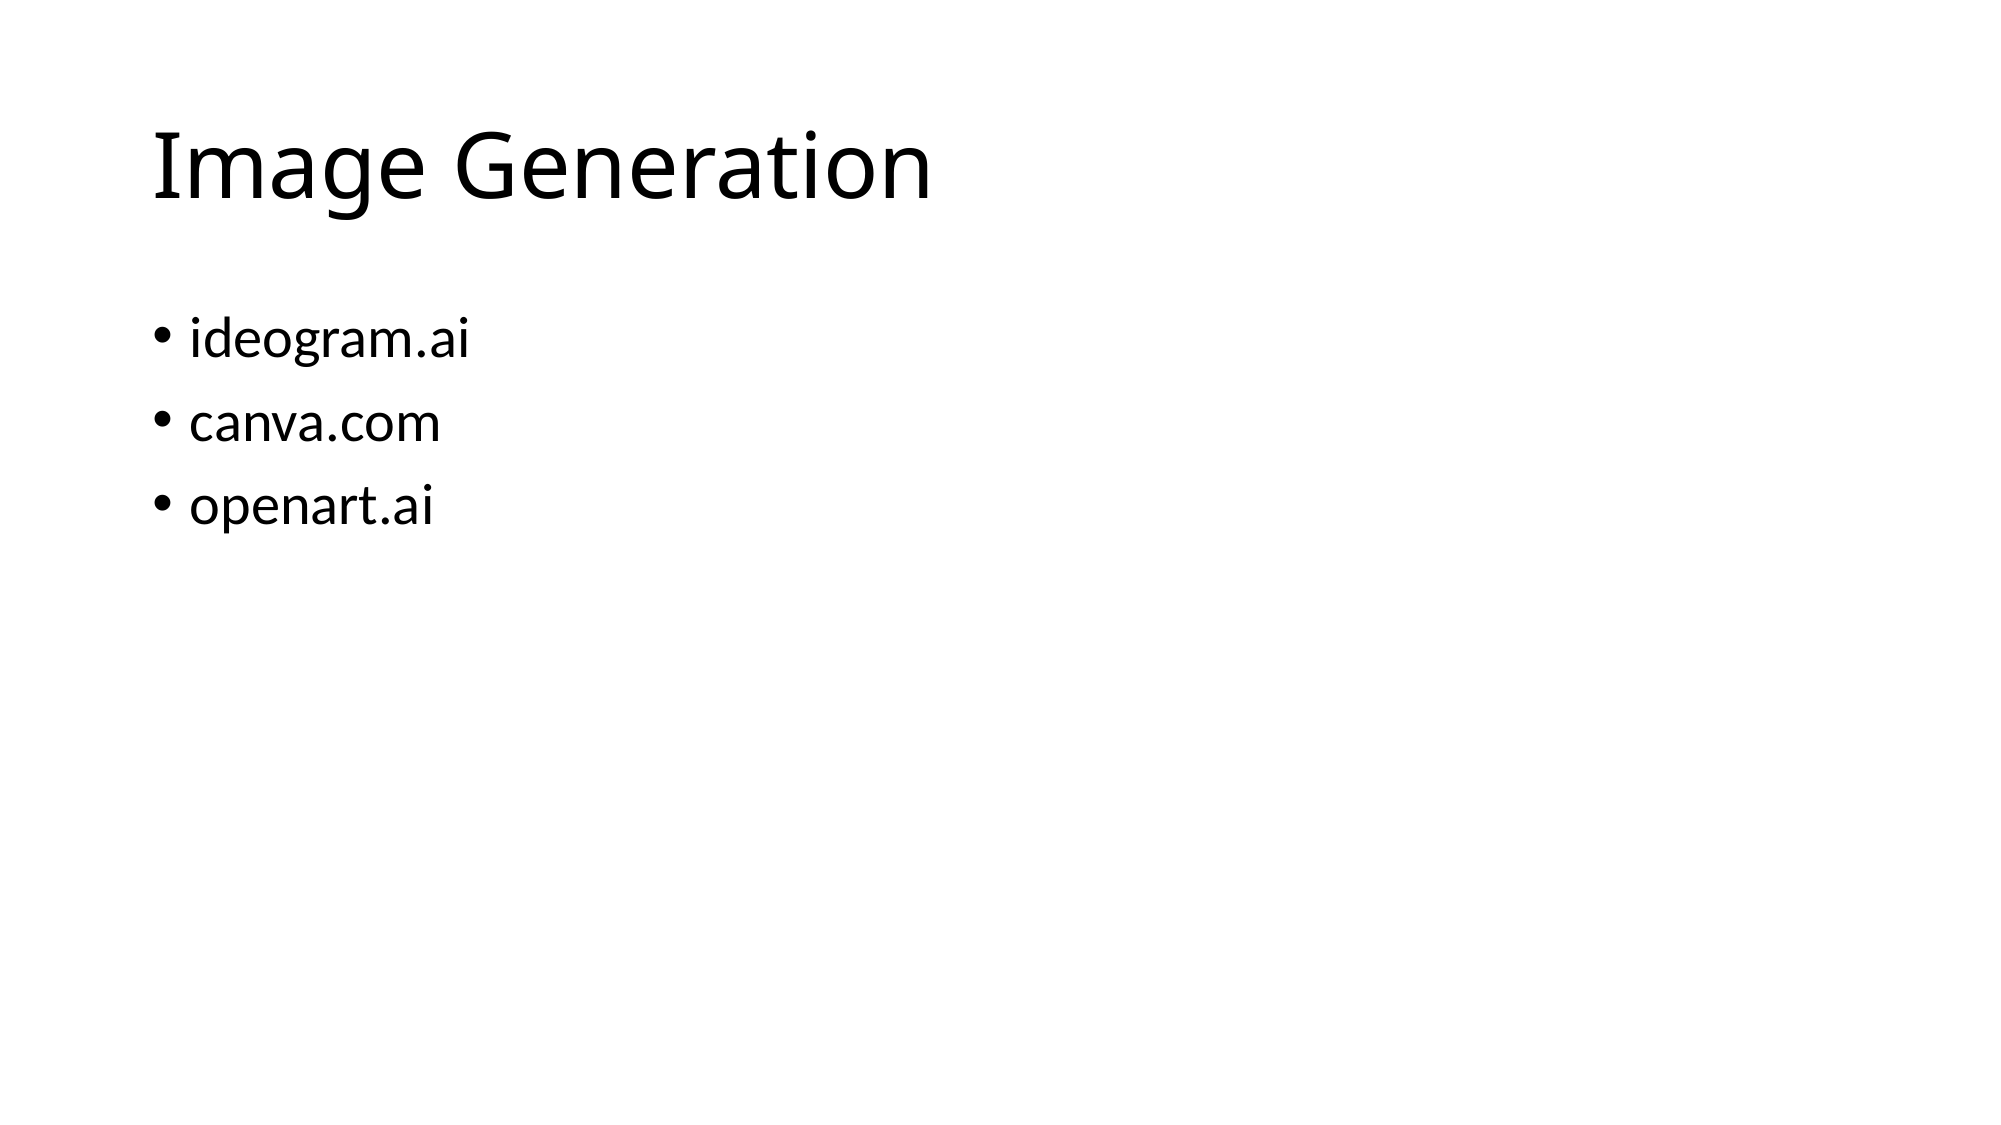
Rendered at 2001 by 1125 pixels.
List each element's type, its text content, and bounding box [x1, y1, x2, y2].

list ideogram.ai canva.com openart.ai [137, 299, 1863, 1014]
title Image Generation [137, 59, 1863, 278]
